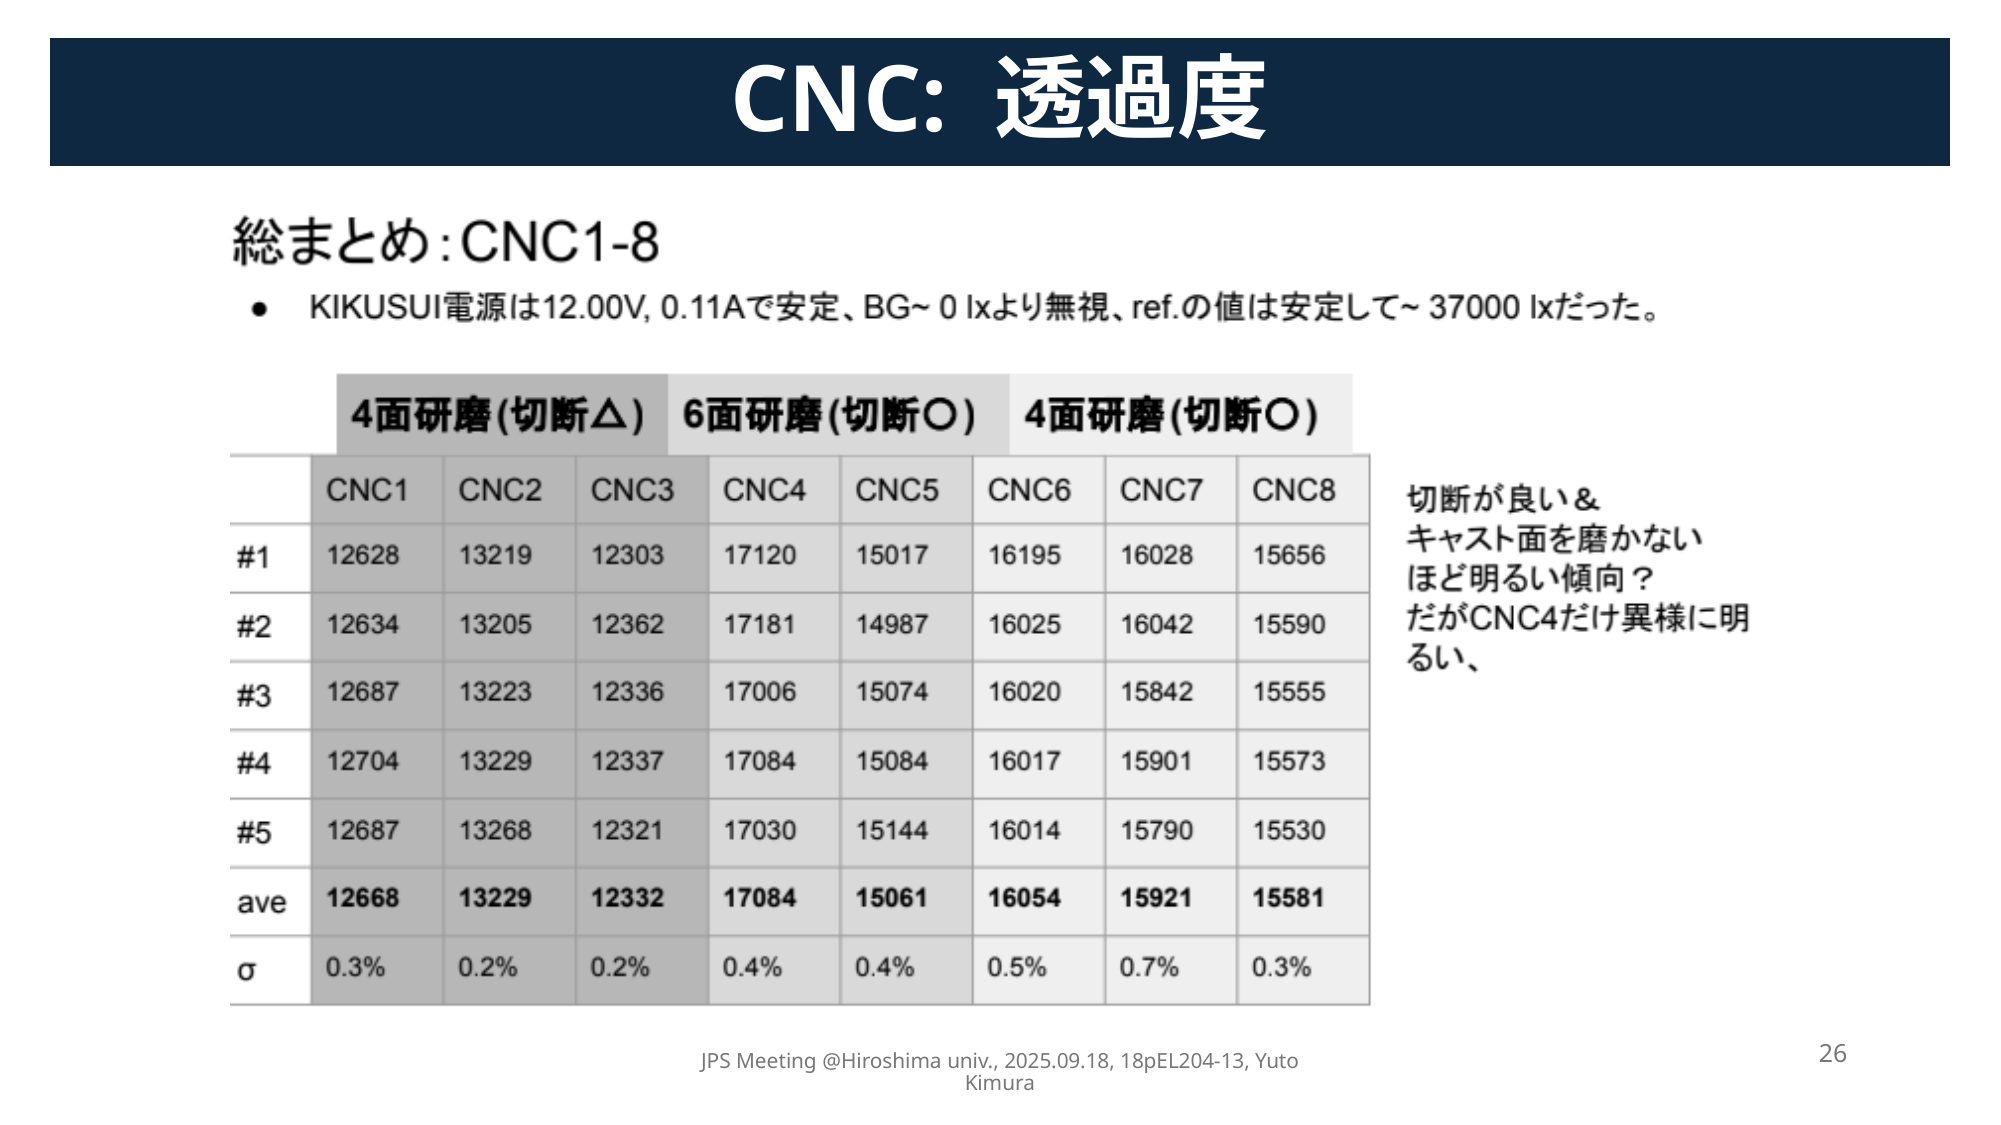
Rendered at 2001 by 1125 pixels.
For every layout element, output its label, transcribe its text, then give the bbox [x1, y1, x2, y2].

picture [230, 202, 1770, 1029]
footer JPS Meeting @Hiroshima univ., 2025.09.18, 18pEL204-13, Yuto Kimura [662, 1042, 1338, 1103]
text_box CNC: 透過度 [50, 38, 1950, 166]
slide_number 26 [1412, 1025, 1863, 1085]
